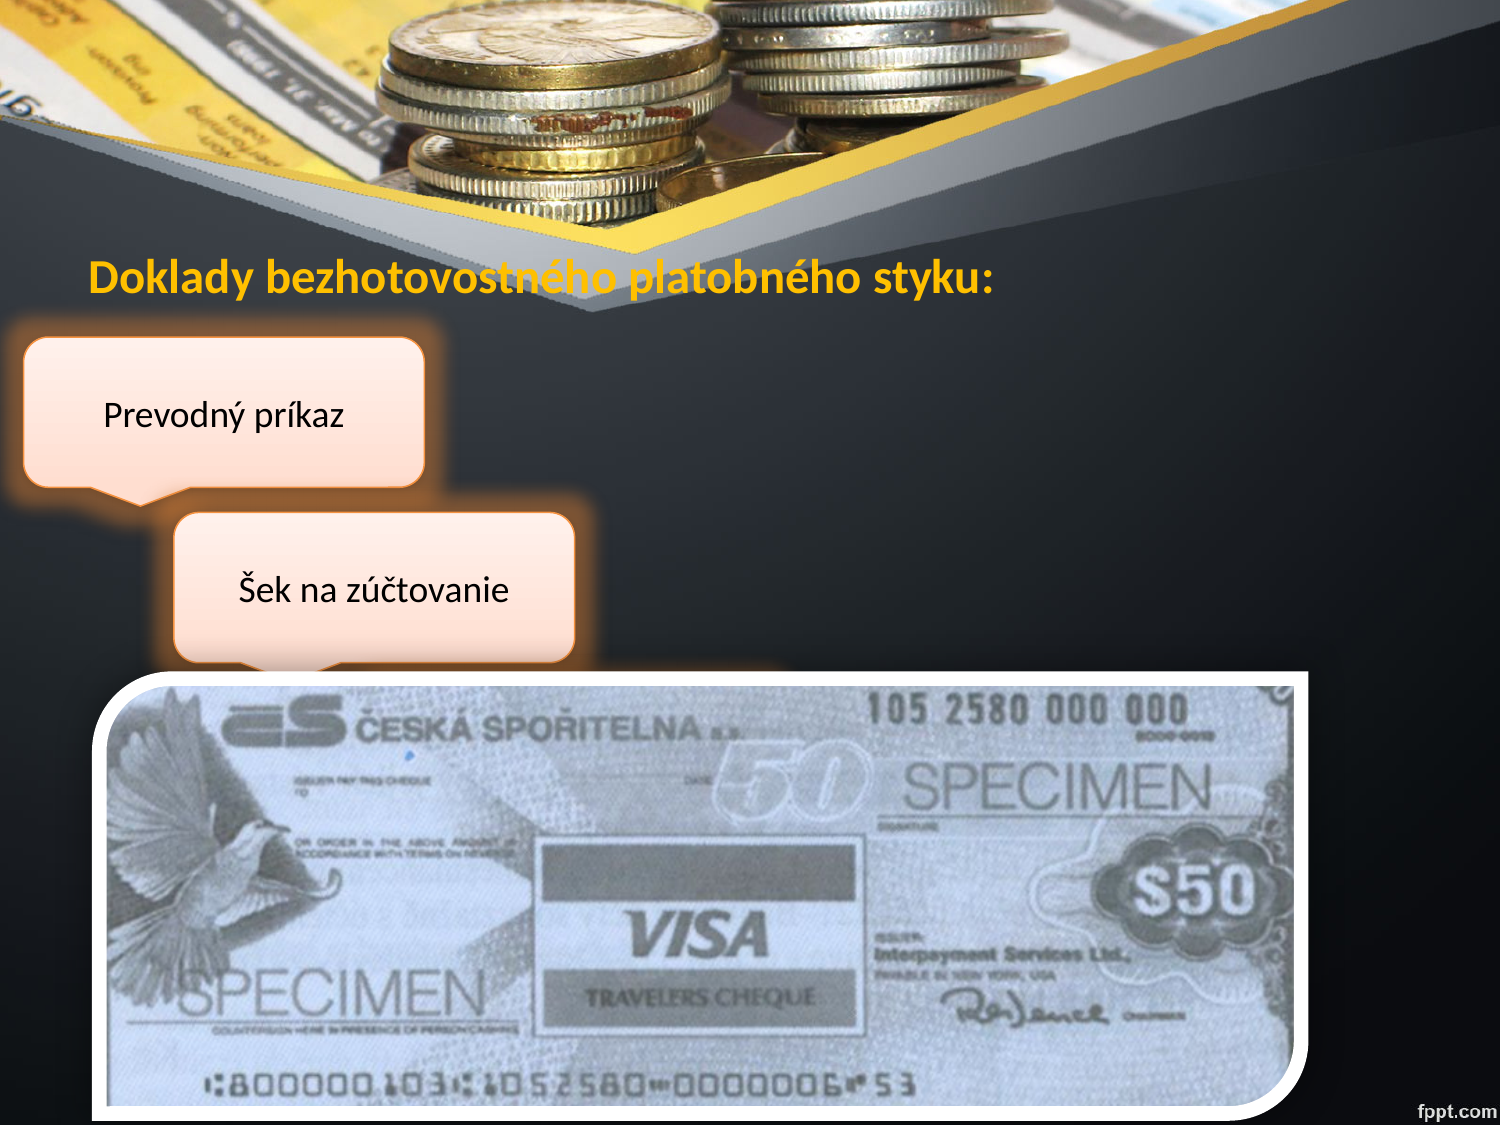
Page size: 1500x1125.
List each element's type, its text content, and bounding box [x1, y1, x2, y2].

picture [0, 0, 1500, 1125]
text_box Šek na zúčtovanie [173, 511, 576, 644]
text_box Prevodný príkaz [22, 336, 426, 507]
title Doklady bezhotovostného platobného styku: [73, 236, 1424, 312]
